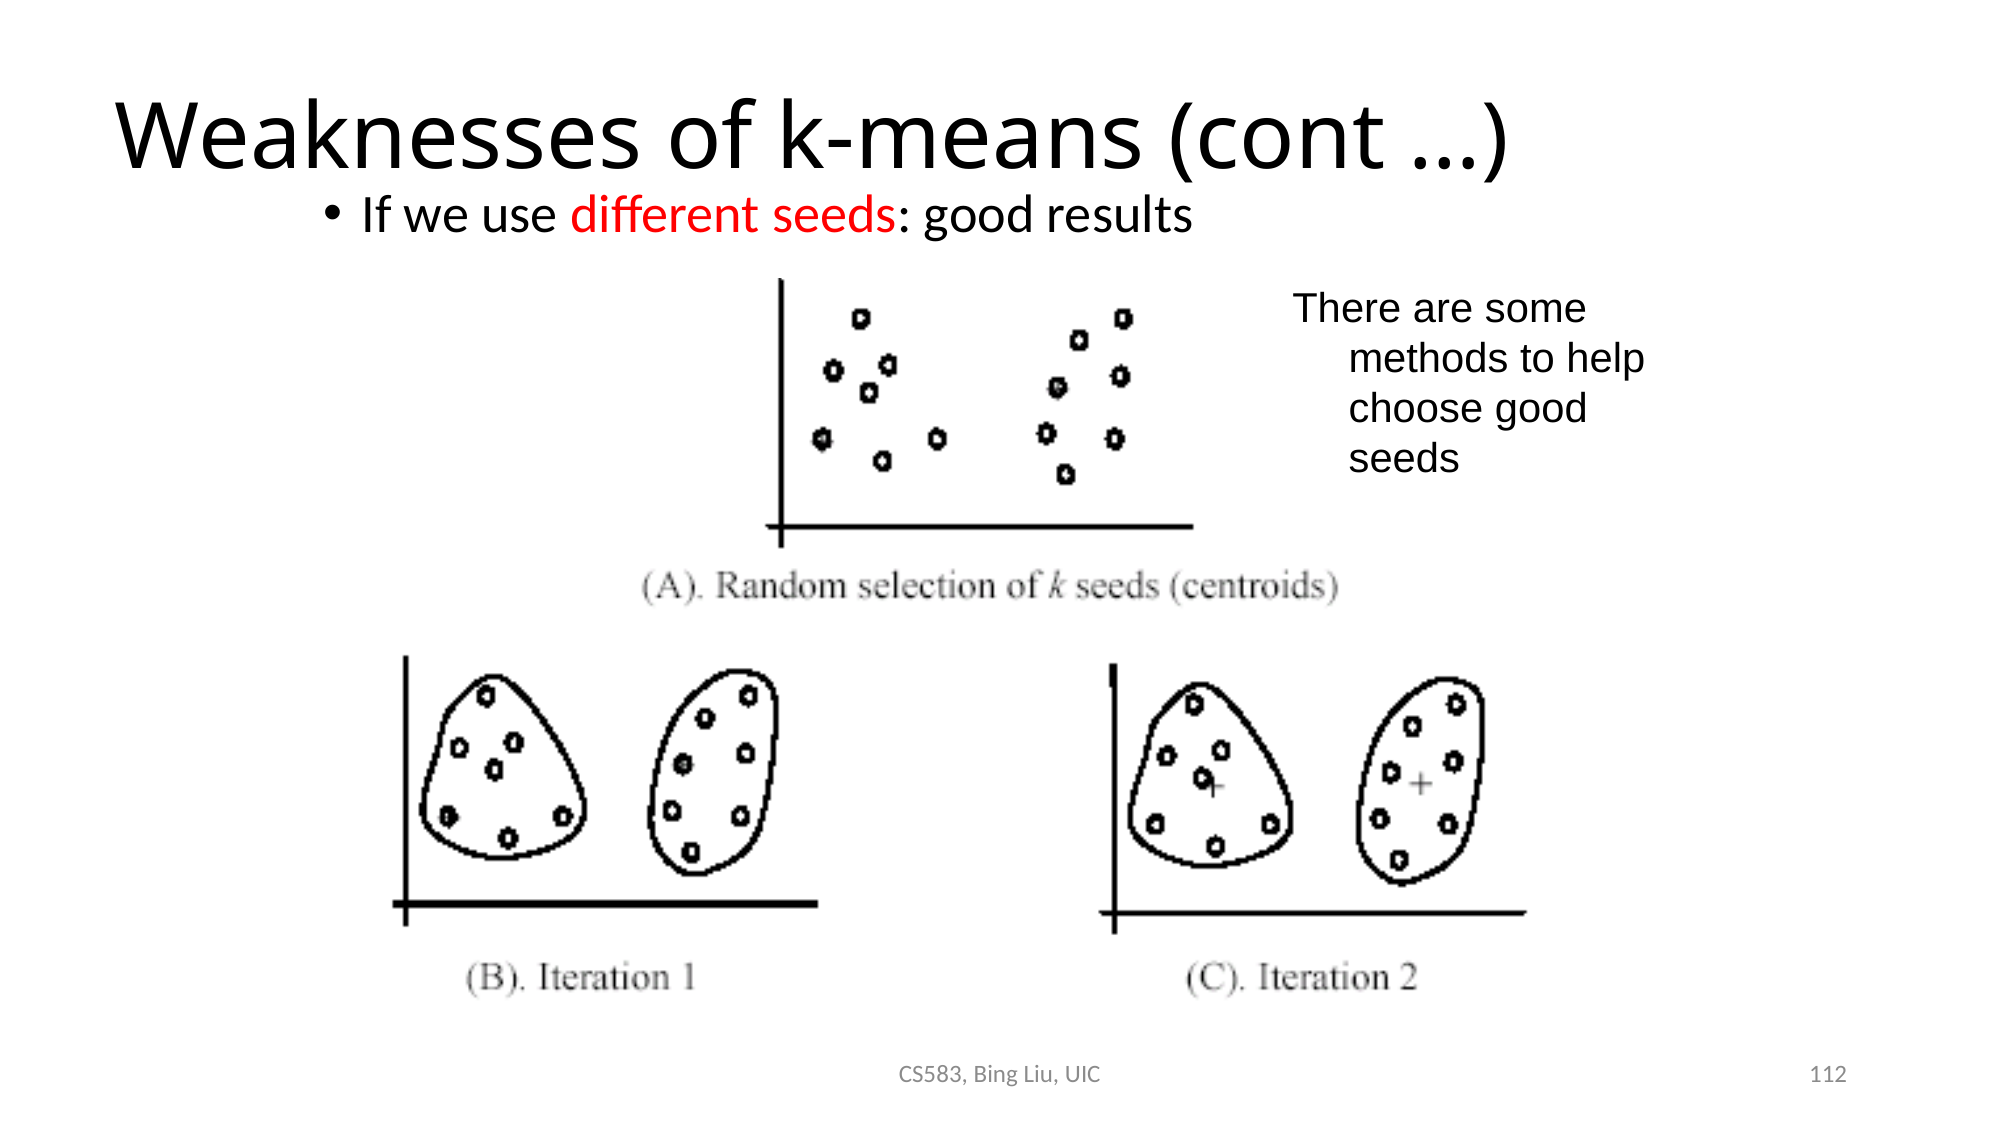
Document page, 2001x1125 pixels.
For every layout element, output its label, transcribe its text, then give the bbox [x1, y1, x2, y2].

list If we use different seeds: good results [308, 178, 1461, 285]
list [362, 278, 1538, 1006]
footer CS583, Bing Liu, UIC [662, 1042, 1338, 1103]
title Weaknesses of k-means (cont …) [99, 45, 1900, 233]
slide_number 112 [1412, 1042, 1863, 1103]
text_box There are some methods to help choose good seeds [1277, 273, 1703, 488]
